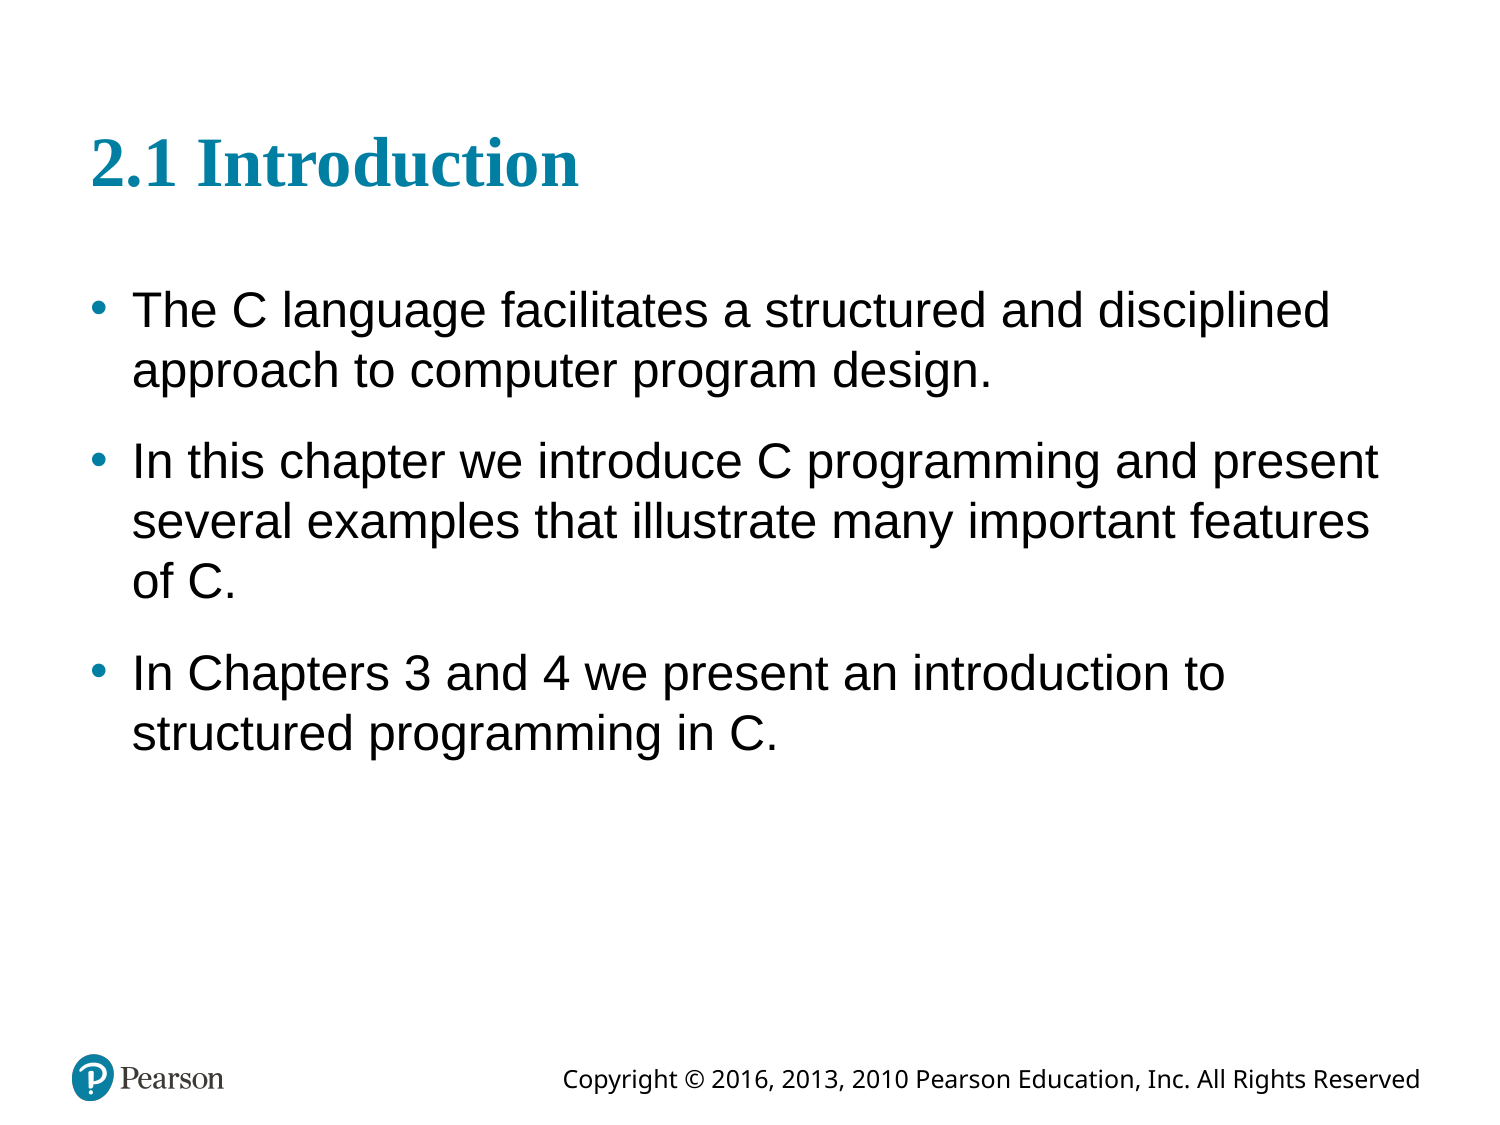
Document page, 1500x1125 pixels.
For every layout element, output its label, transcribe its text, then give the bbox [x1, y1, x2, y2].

title 2.1 Introduction [75, 35, 1425, 216]
picture [72, 1054, 88, 1070]
picture [72, 1087, 83, 1101]
picture [80, 1063, 106, 1088]
picture [98, 1054, 224, 1101]
list The C language facilitates a structured and disciplined approach to computer program design. In this chapter we introduce C programming and present several examples that illustrate many important features of C. In Chapters 3 and 4 we present an introduction to structured programming in C. [75, 262, 1425, 1005]
